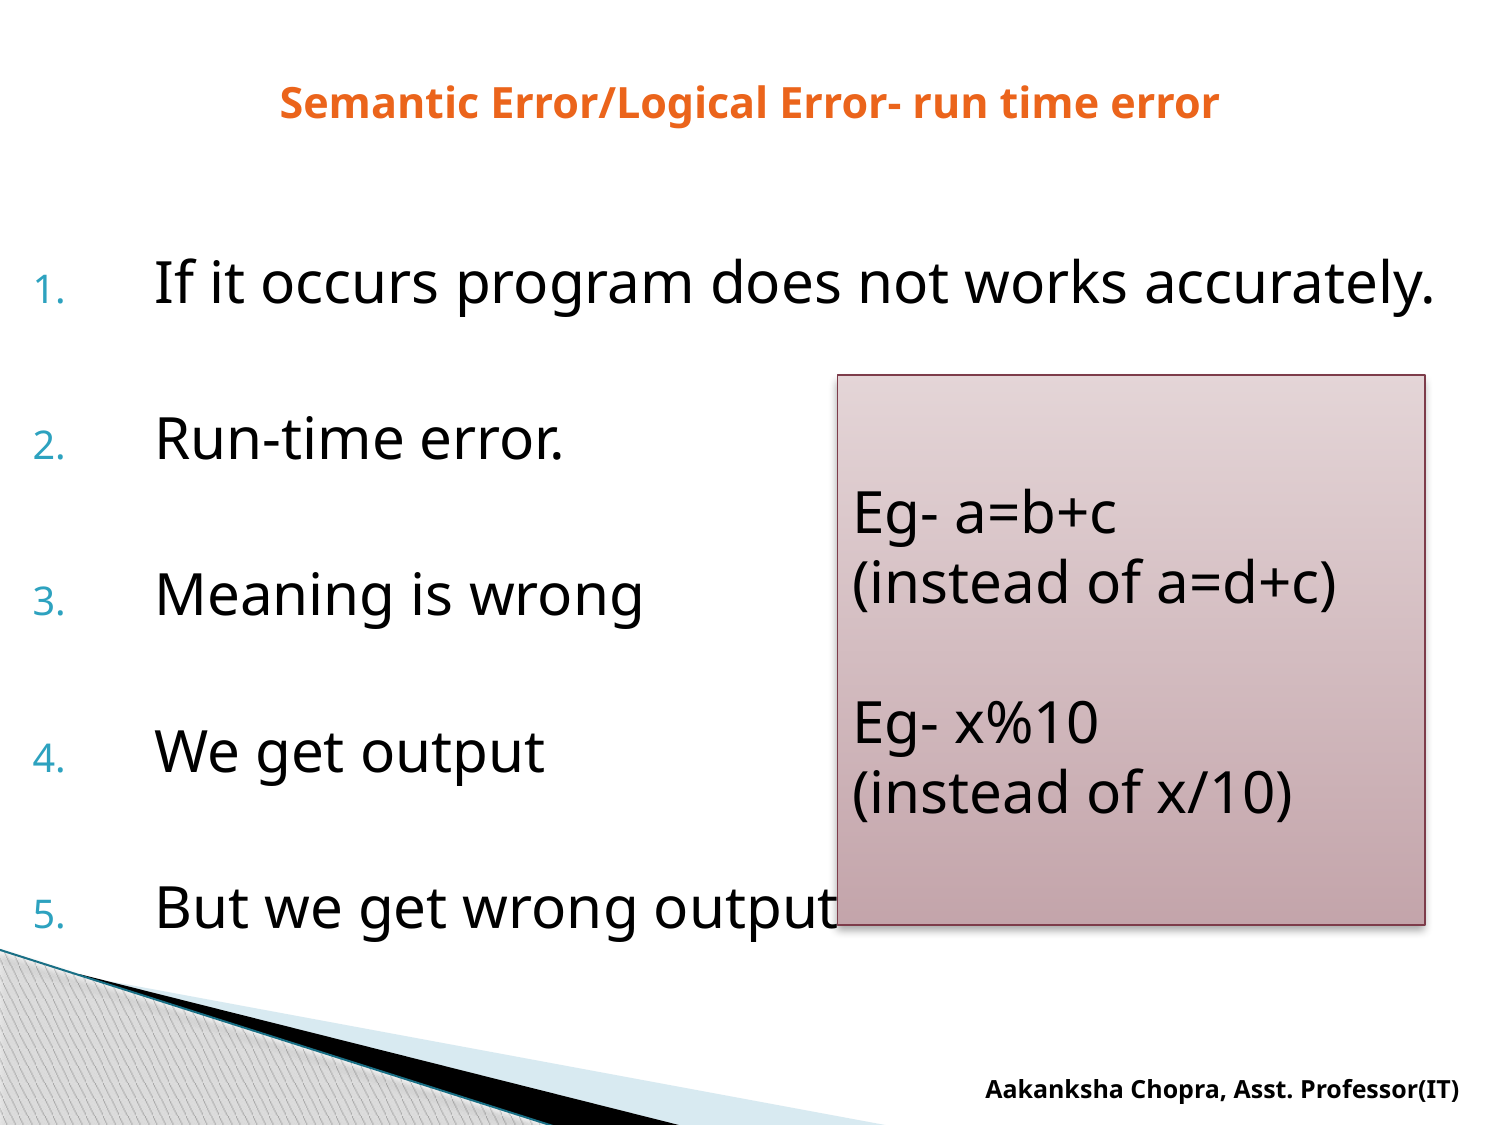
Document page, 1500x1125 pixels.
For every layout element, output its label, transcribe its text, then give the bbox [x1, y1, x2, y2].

text_box Aakanksha Chopra, Asst. Professor(IT) [949, 1051, 1475, 1111]
text_box Eg- a=b+c (instead of a=d+c) Eg- x%10 (instead of x/10) [837, 374, 1426, 926]
title Semantic Error/Logical Error- run time error [0, 0, 1500, 188]
list If it occurs program does not works accurately. Run-time error. Meaning is wrong We get output But we get wrong output [0, 237, 1500, 1125]
